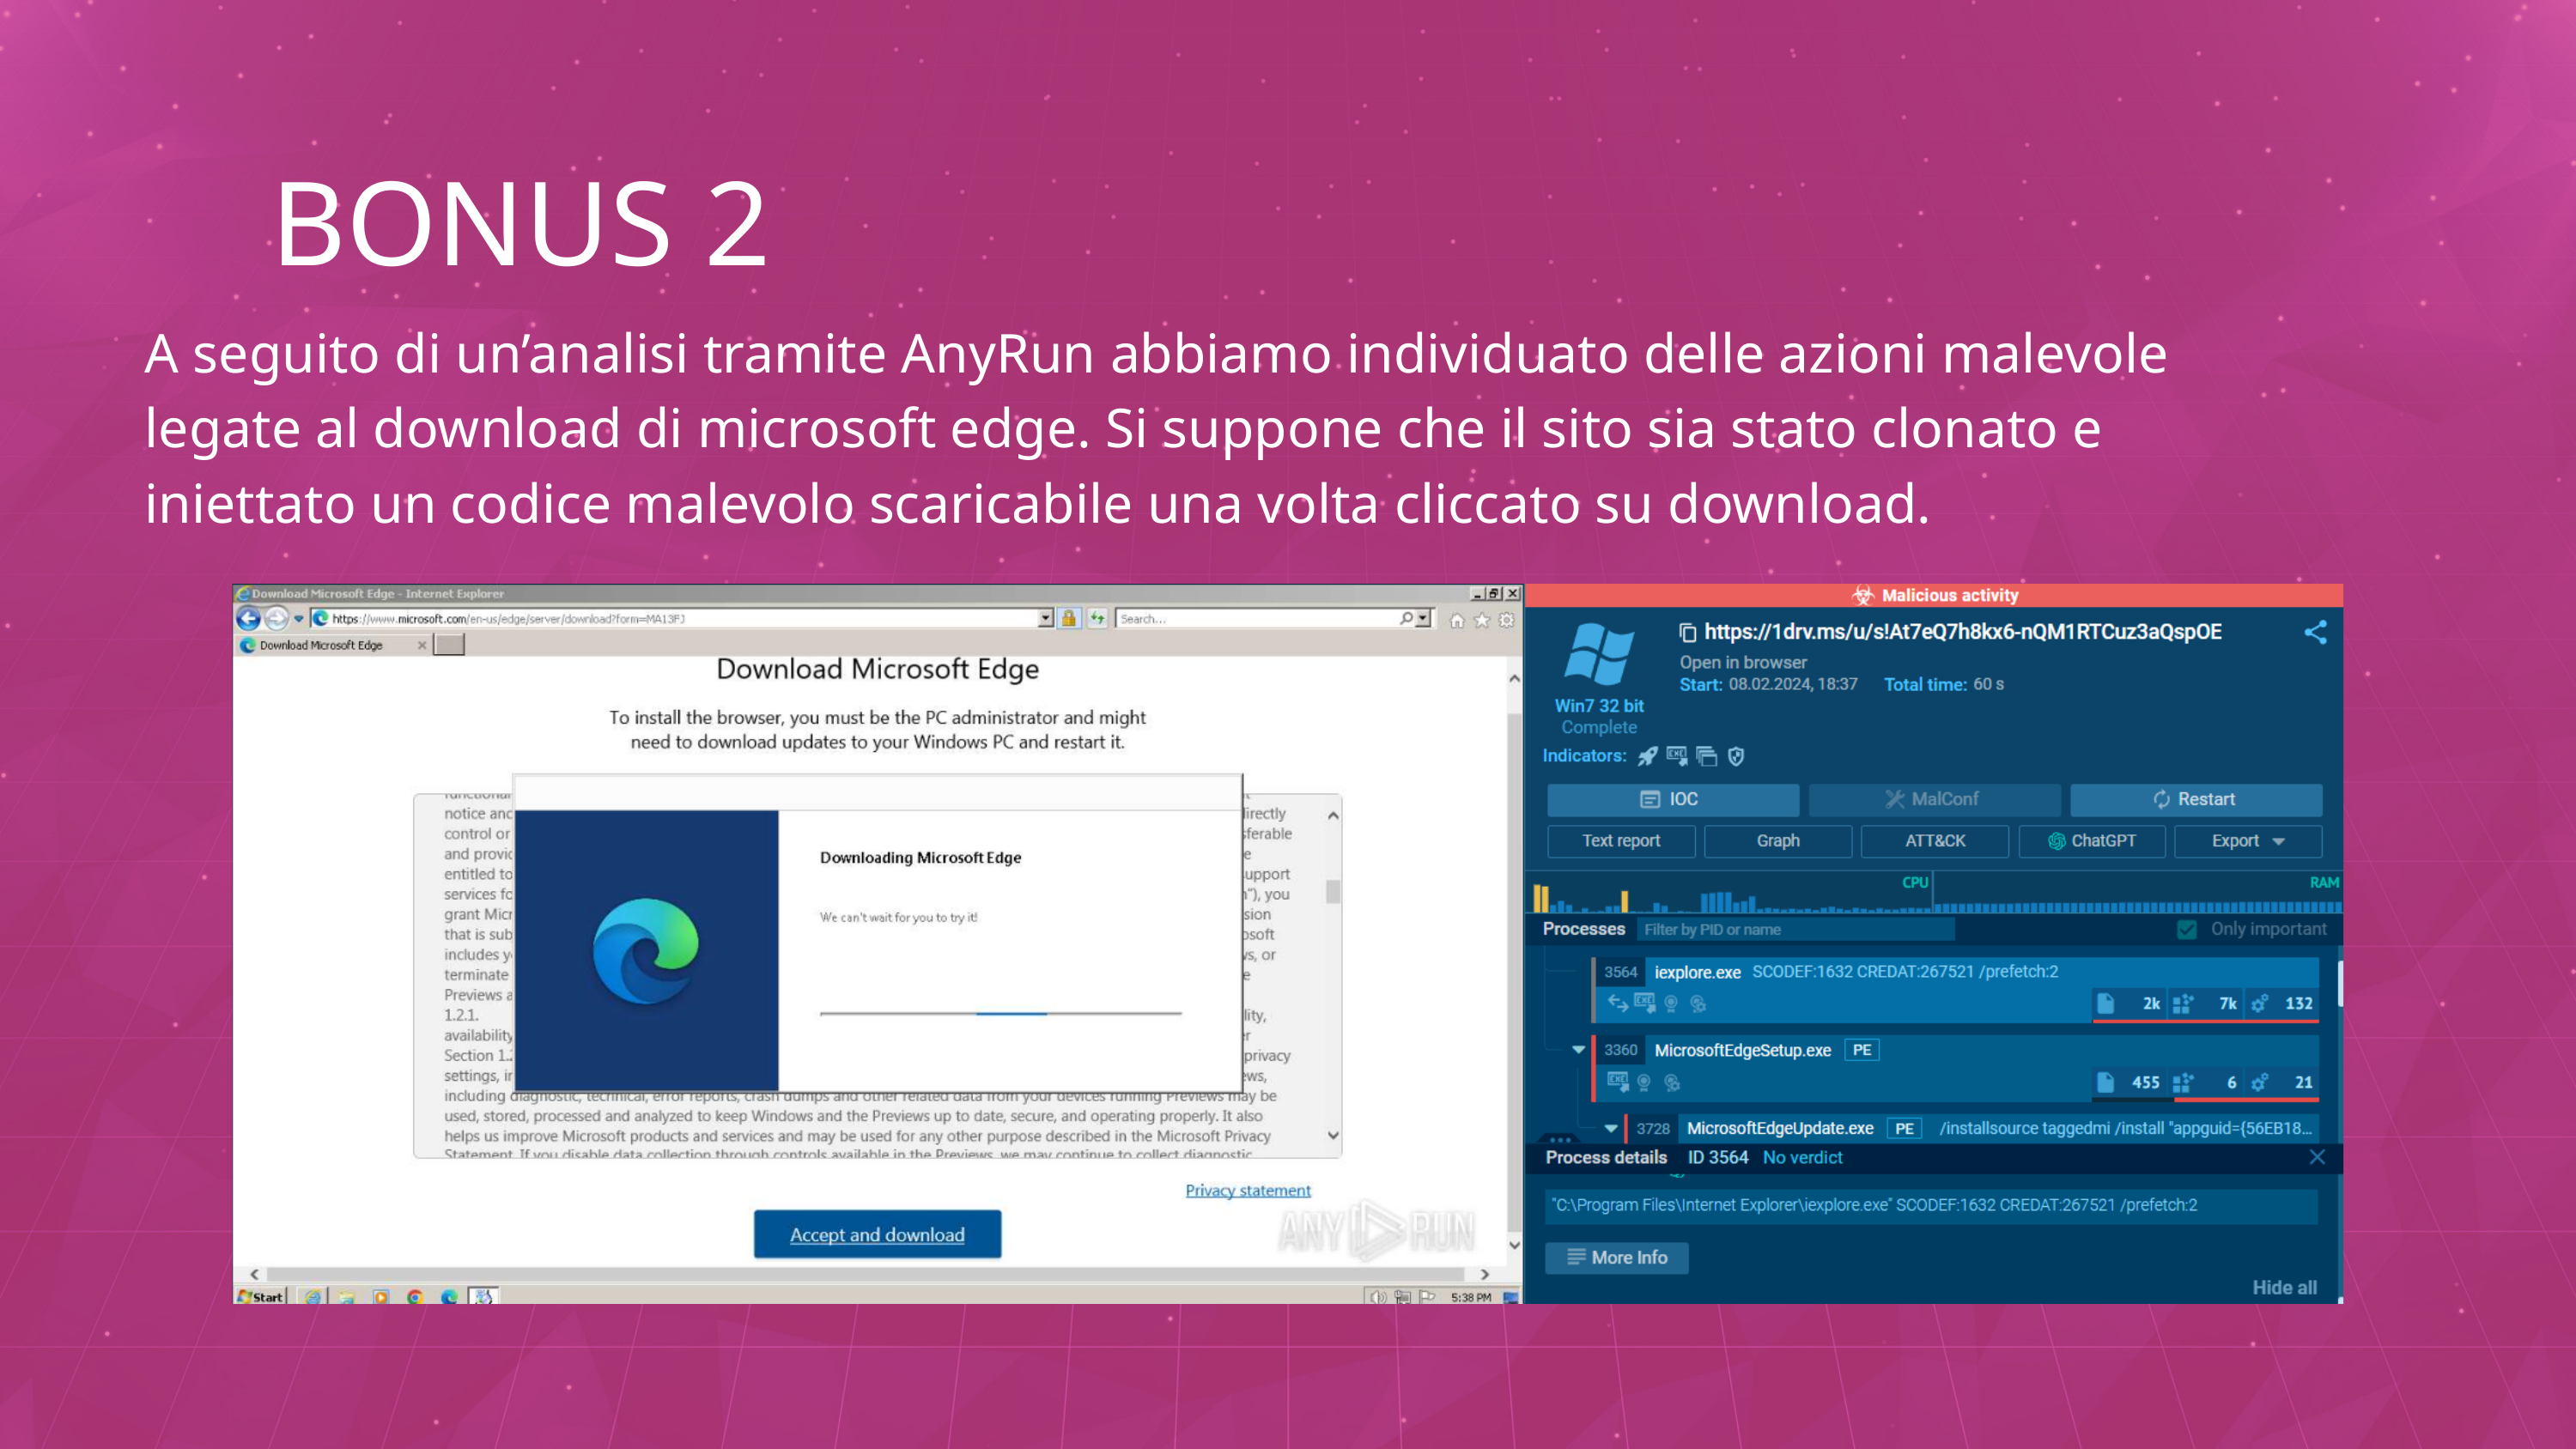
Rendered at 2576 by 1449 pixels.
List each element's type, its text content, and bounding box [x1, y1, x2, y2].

text_box [232, 584, 2344, 1304]
text_box [0, 0, 2576, 1449]
text_box A seguito di un’analisi tramite AnyRun abbiamo individuato delle azioni malevole legate al download di microsoft edge. Si suppone che il sito sia stato clonato e iniettato un codice malevolo scaricabile una volta cliccato su download. [144, 308, 2230, 534]
text_box BONUS 2 [270, 125, 1206, 289]
